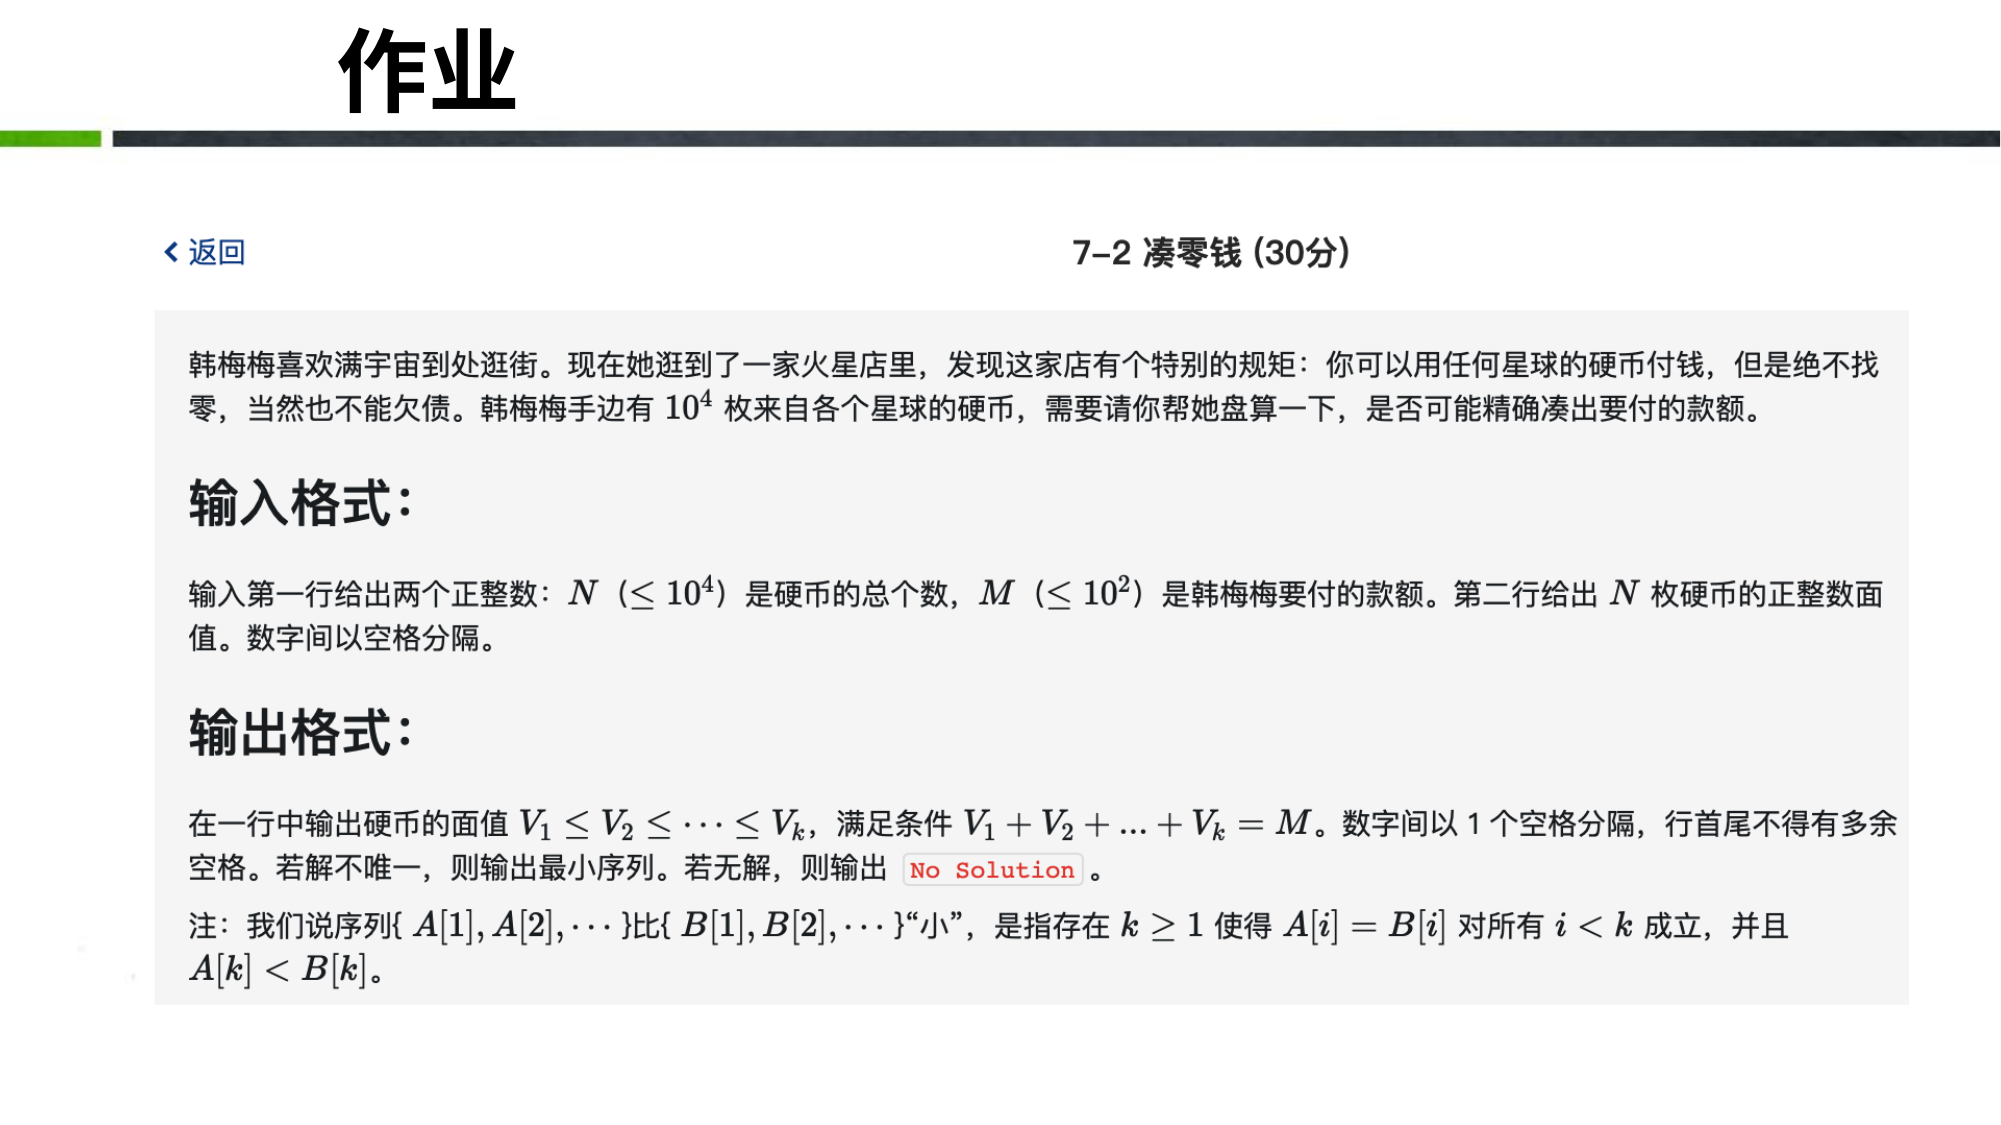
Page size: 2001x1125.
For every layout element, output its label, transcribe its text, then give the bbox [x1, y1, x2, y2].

picture [0, 0, 2001, 1125]
title 作业 [321, 12, 1701, 126]
